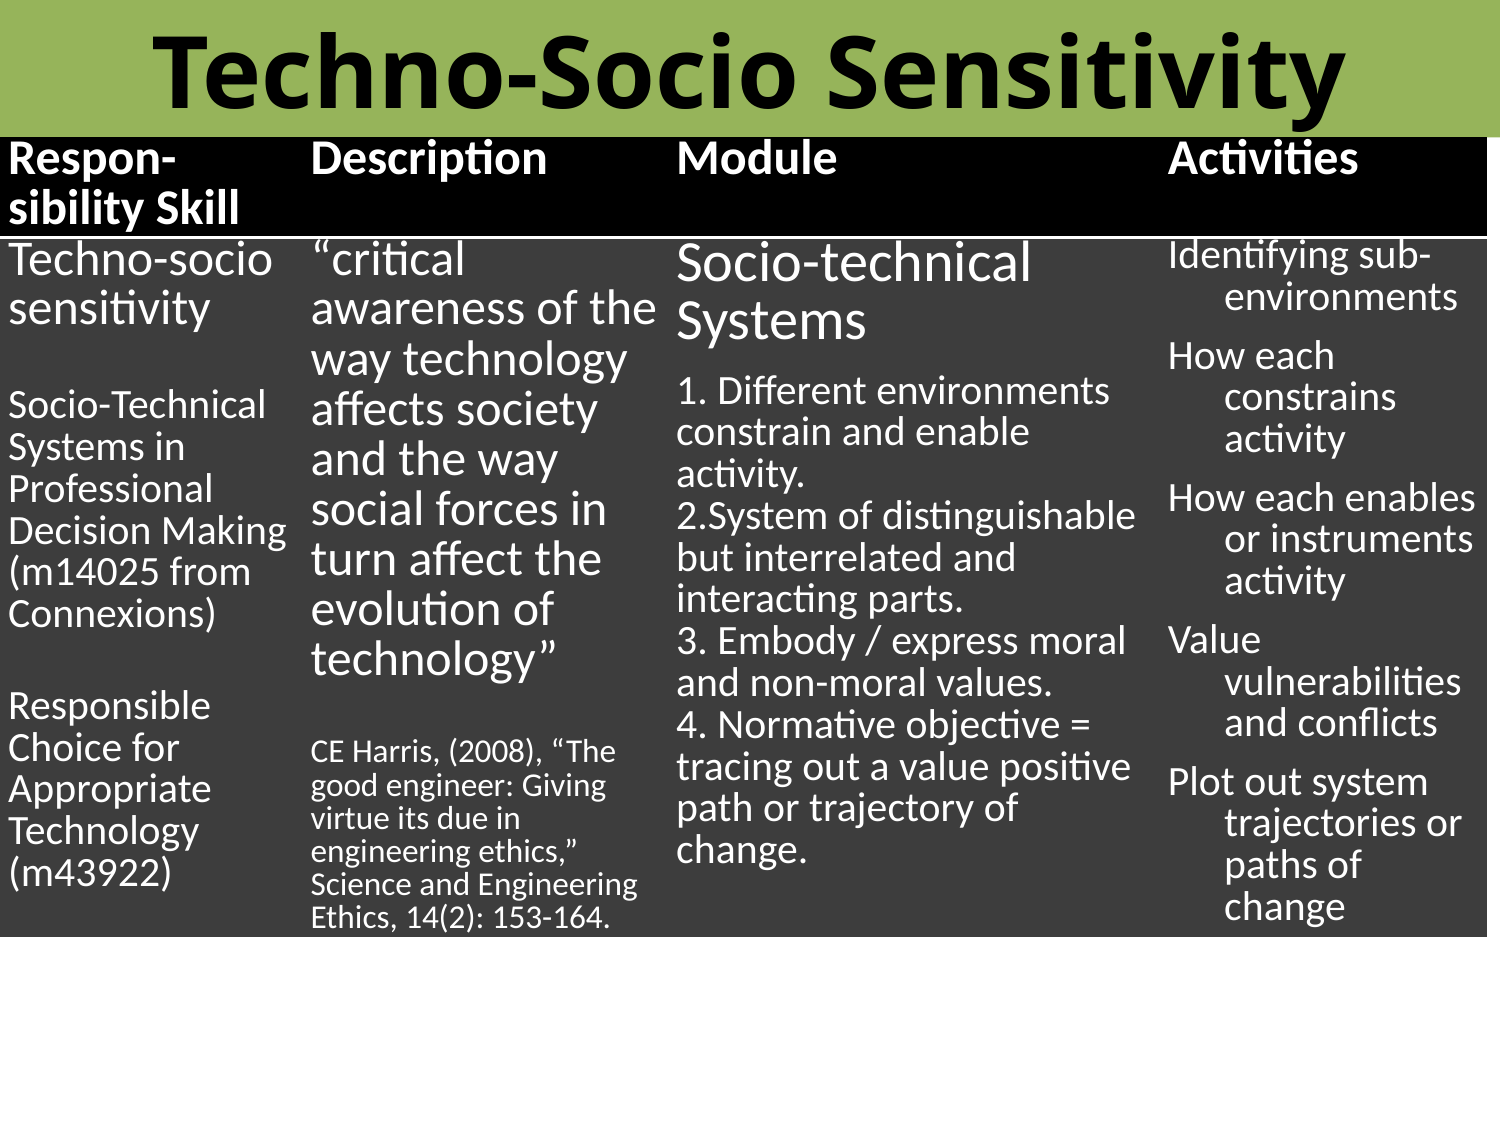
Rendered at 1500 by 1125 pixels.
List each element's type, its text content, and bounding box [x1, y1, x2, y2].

table_cell Socio-technical Systems 1. Different environments constrain and enable activity. 2.System of distinguishable but interrelated and interacting parts. 3. Embody / express moral and non-moral values. 4. Normative objective = tracing out a value positive path or trajectory of change. [668, 239, 1160, 937]
table_header Description [303, 137, 668, 236]
table_header Activities [1160, 137, 1487, 236]
table_header Module [668, 137, 1160, 236]
table_cell Techno-socio sensitivity Socio-Technical Systems in Professional Decision Making (m14025 from Connexions) Responsible Choice for Appropriate Technology (m43922) [0, 239, 303, 937]
title Techno-Socio Sensitivity [0, 0, 1500, 138]
table_header Respon-sibility Skill [0, 137, 303, 236]
table_cell Identifying sub-environments How each constrains activity How each enables or instruments activity Value vulnerabilities and conflicts Plot out system trajectories or paths of change [1160, 239, 1487, 937]
table_cell “critical awareness of the way technology affects society and the way social forces in turn affect the evolution of technology” CE Harris, (2008), “The good engineer: Giving virtue its due in engineering ethics,” Science and Engineering Ethics, 14(2): 153-164. [303, 239, 668, 937]
